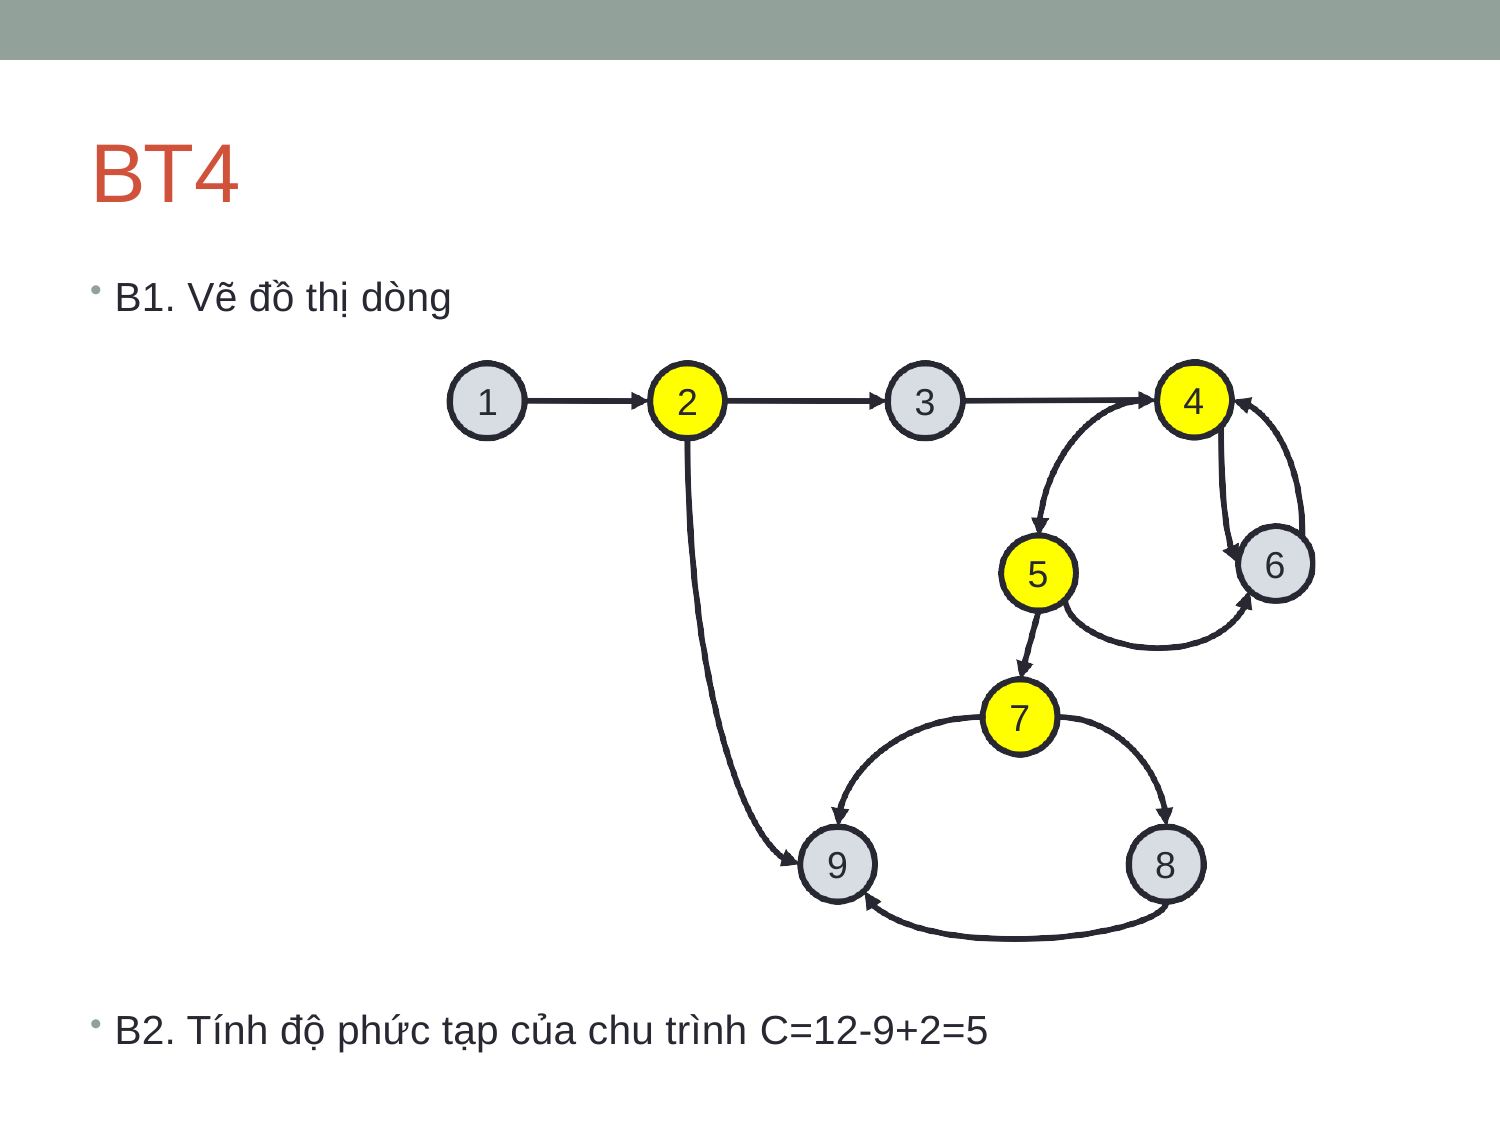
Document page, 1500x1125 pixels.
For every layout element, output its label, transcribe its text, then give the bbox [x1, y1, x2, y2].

text_box B2. Tính độ phức tạp của chu trình C=12-9+2=5 [87, 1001, 990, 1053]
text_box 2 [675, 376, 701, 424]
text_box 7 [1007, 691, 1033, 739]
text_box B1. Vẽ đồ thị dòng [87, 267, 454, 320]
title BT4 [87, 116, 241, 267]
text_box 6 [1262, 538, 1288, 586]
text_box [446, 359, 1316, 942]
text_box 9 [825, 838, 851, 886]
text_box 3 [912, 376, 938, 424]
text_box 8 [1153, 838, 1179, 886]
text_box 1 [474, 376, 501, 424]
text_box 5 [1025, 548, 1051, 596]
text_box 4 [1181, 375, 1207, 423]
